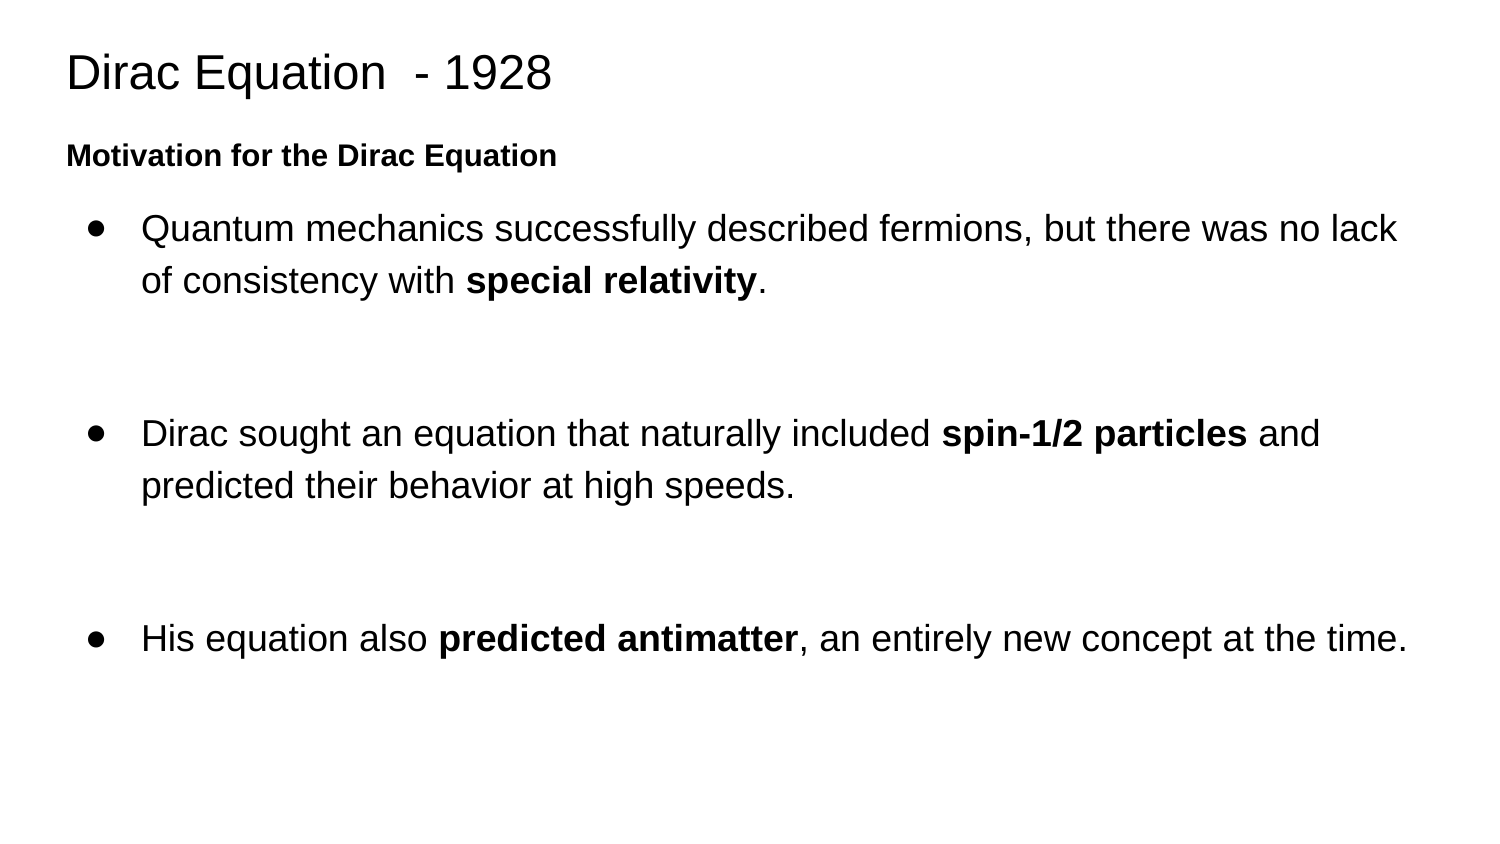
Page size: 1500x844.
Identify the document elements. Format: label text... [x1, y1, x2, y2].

list Motivation for the Dirac Equation Quantum mechanics successfully described fermions, but there was no lack of consistency with special relativity. Dirac sought an equation that naturally included spin-1/2 particles and predicted their behavior at high speeds. His equation also predicted antimatter, an entirely new concept at the time. [51, 114, 1449, 750]
title Dirac Equation - 1928 [51, 25, 1449, 114]
